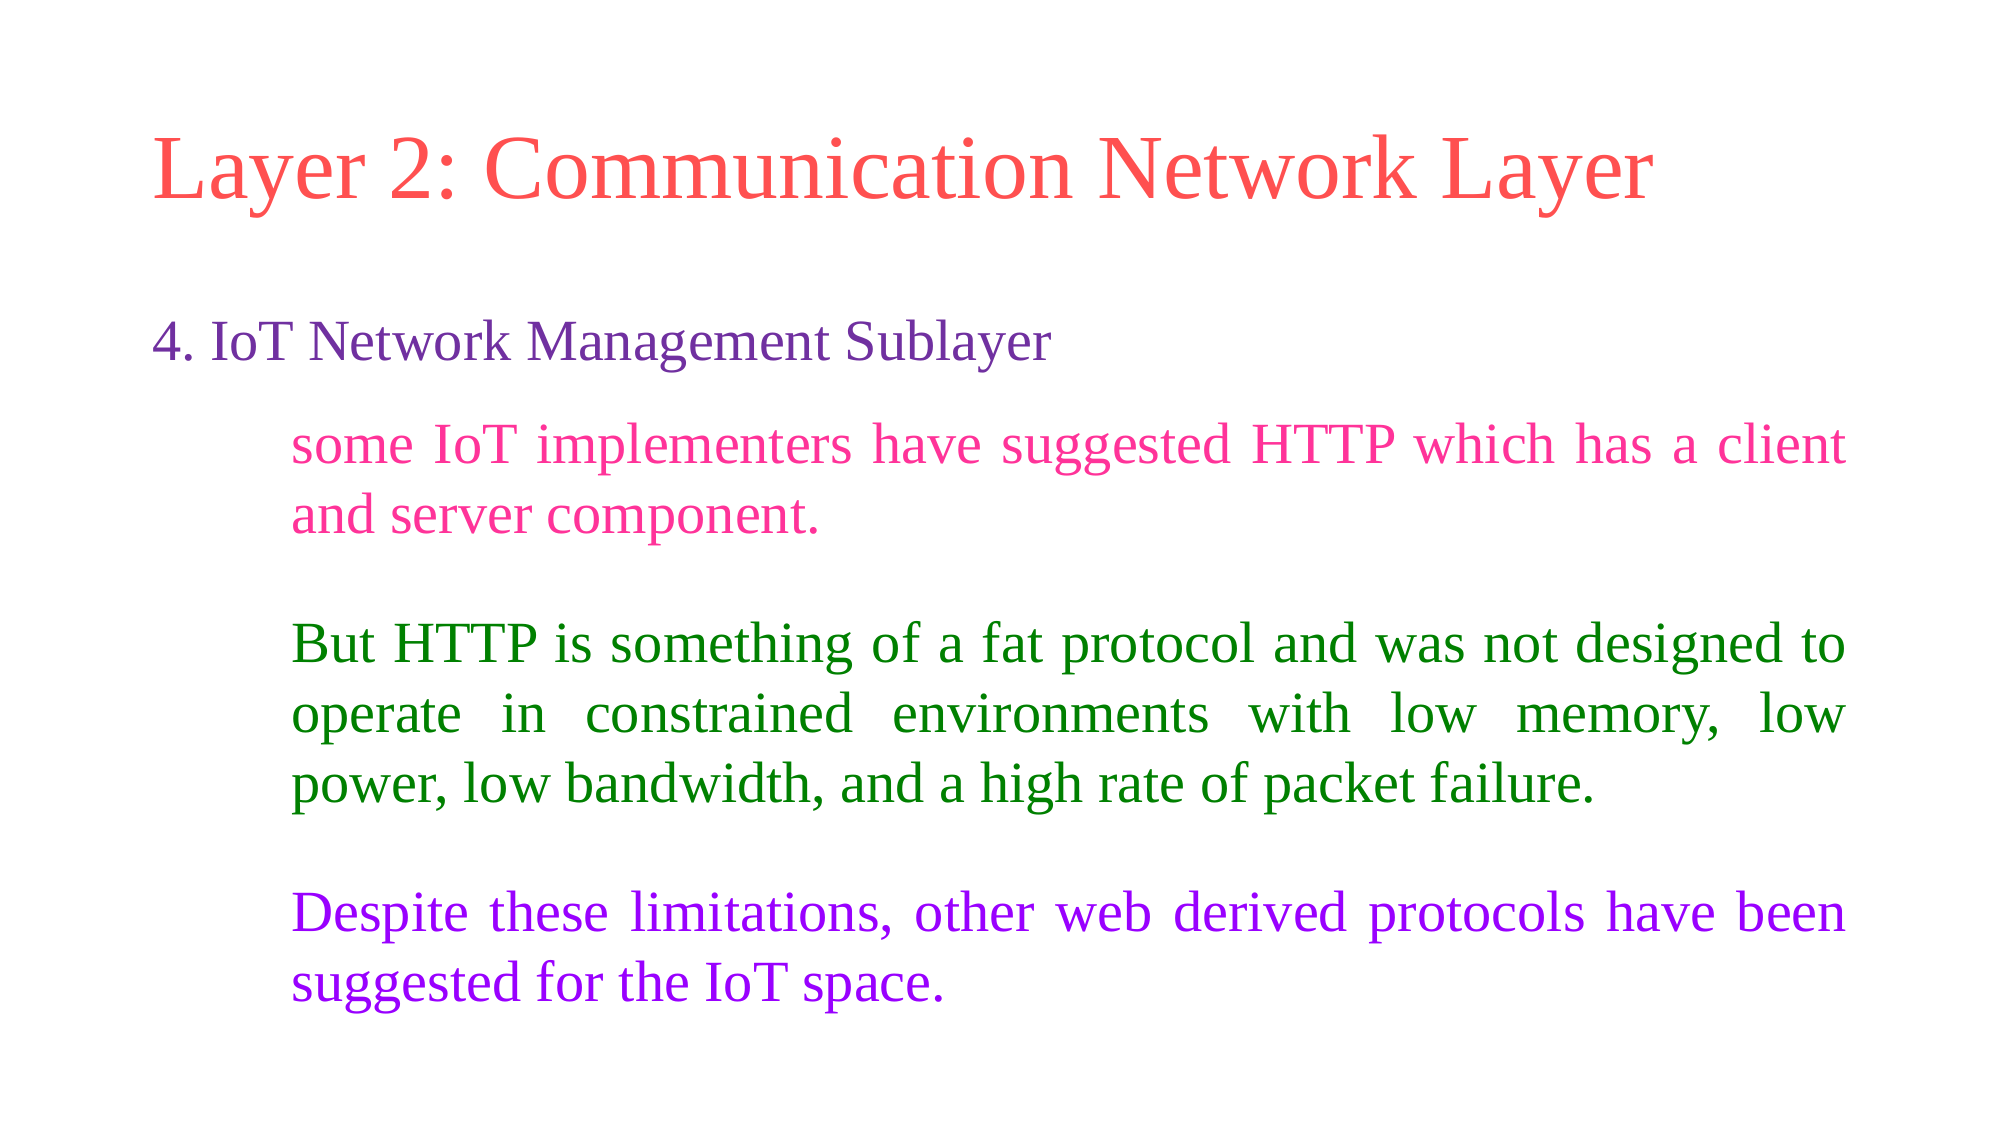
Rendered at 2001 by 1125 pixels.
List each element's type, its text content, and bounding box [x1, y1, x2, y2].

text_box some IoT implementers have suggested HTTP which has a client and server component. [276, 397, 1863, 553]
title Layer 2: Communication Network Layer [137, 59, 1863, 278]
text_box Despite these limitations, other web derived protocols have been suggested for the IoT space. [276, 866, 1863, 1021]
text_box But HTTP is something of a fat protocol and was not designed to operate in constrained environments with low memory, low power, low bandwidth, and a high rate of packet failure. [276, 596, 1863, 822]
text_box 4. IoT Network Management Sublayer [137, 294, 1117, 380]
